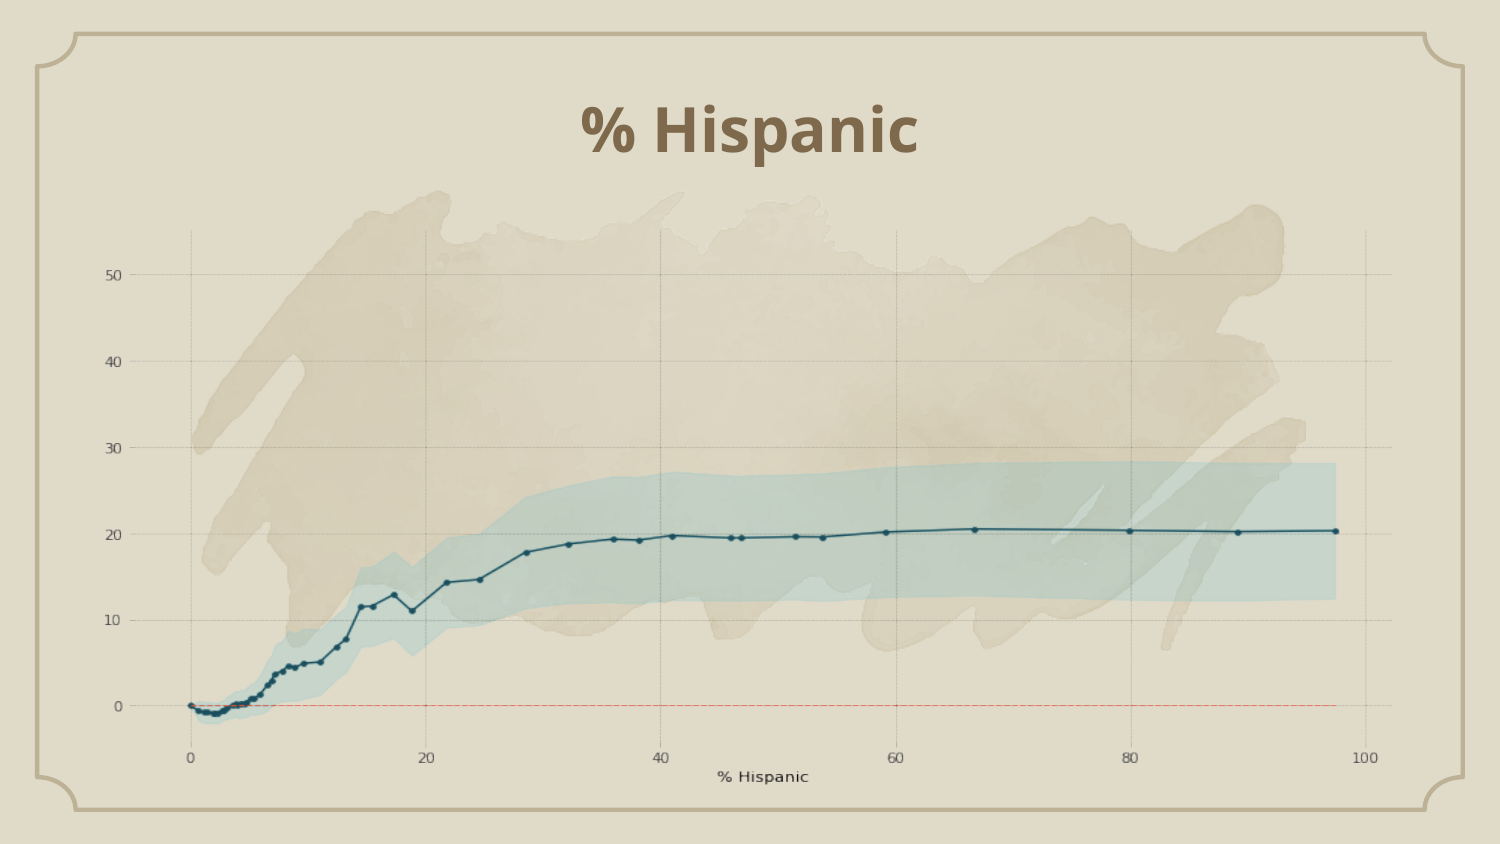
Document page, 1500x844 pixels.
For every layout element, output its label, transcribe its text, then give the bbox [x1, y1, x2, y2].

picture [92, 230, 1404, 793]
title % Hispanic [117, 97, 1383, 158]
